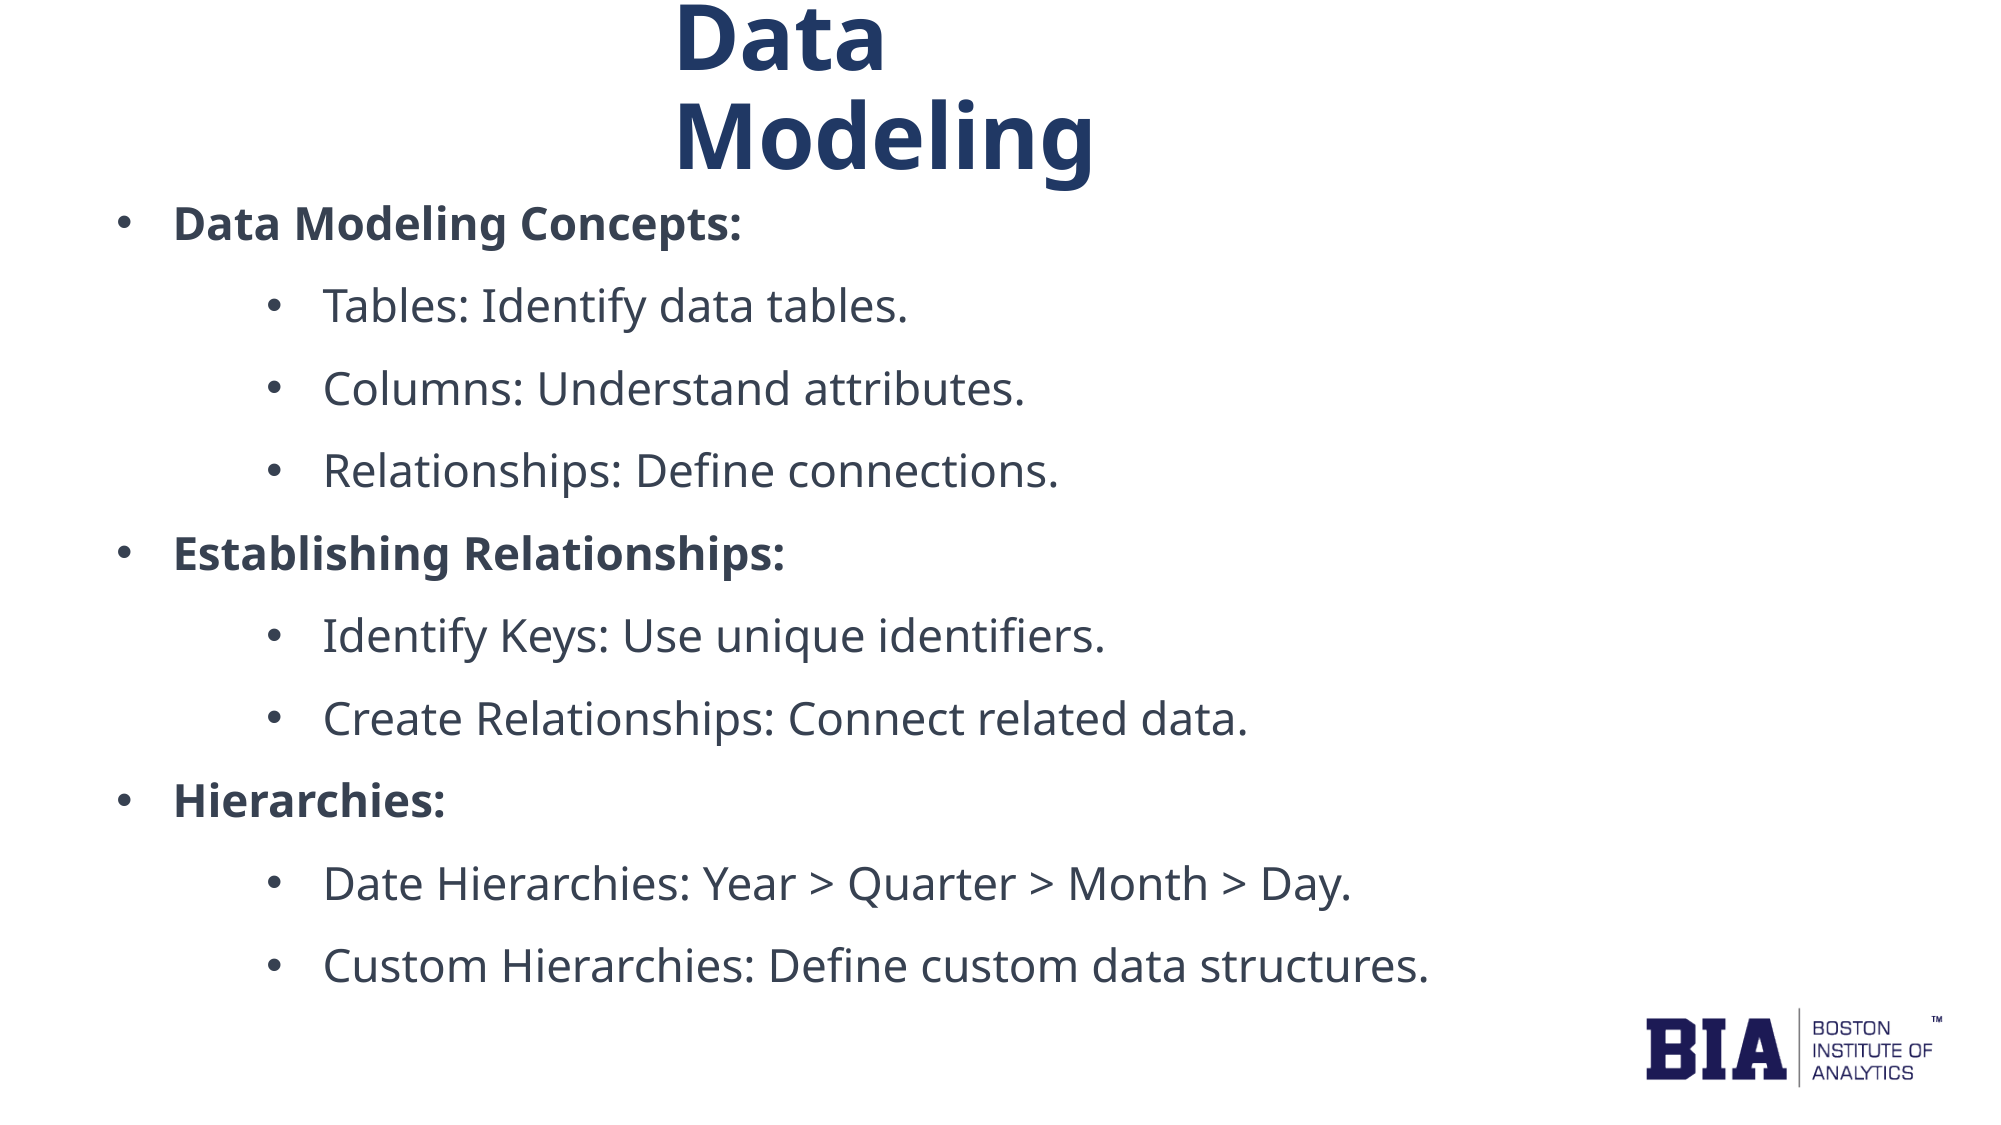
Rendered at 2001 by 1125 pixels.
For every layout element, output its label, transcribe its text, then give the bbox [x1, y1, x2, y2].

picture [1624, 1000, 1957, 1095]
text_box Data Modeling [670, 0, 1330, 159]
text_box Data Modeling Concepts: Tables: Identify data tables. Columns: Understand attributes. Relationships: Define connections. Establishing Relationships: Identify Keys: Use unique identifiers. Create Relationships: Connect related data. Hierarchies: Date Hierarchies: Year > Quarter > Month > Day. Custom Hierarchies: Define custom data structures. [101, 159, 1959, 999]
